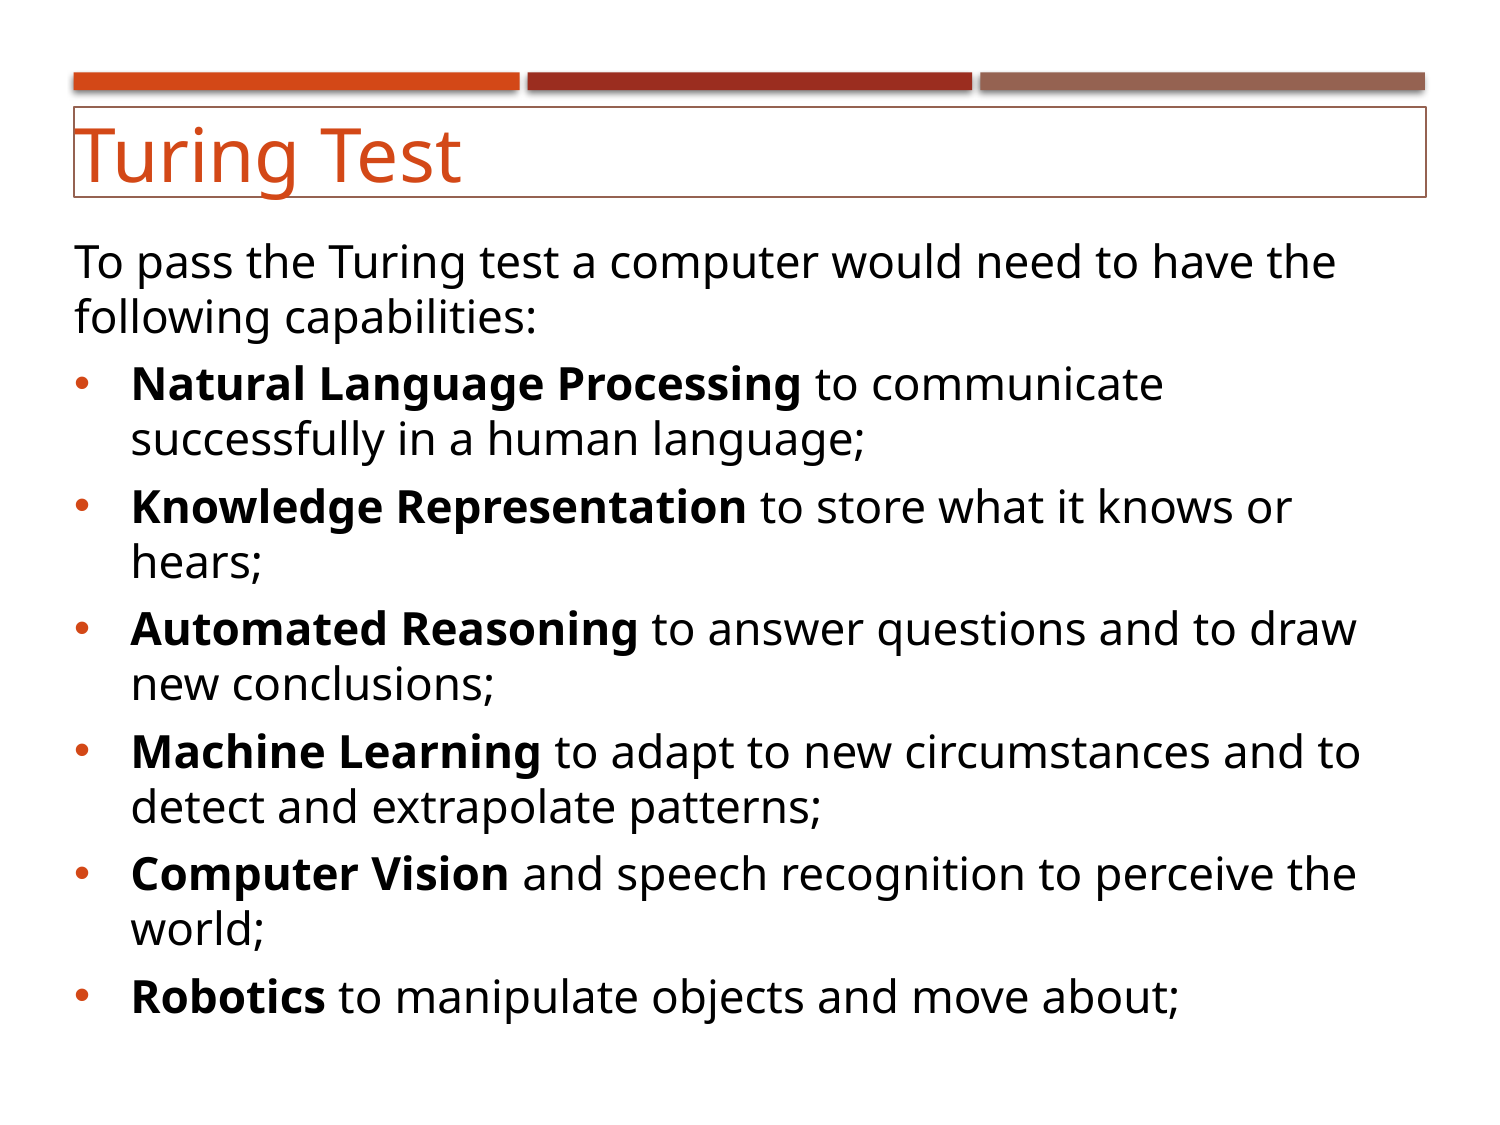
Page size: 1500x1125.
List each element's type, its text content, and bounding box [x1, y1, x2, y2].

text_box To pass the Turing test a computer would need to have the following capabilities: Natural Language Processing to communicate successfully in a human language; Knowledge Representation to store what it knows or hears; Automated Reasoning to answer questions and to draw new conclusions; Machine Learning to adapt to new circumstances and to detect and extrapolate patterns; Computer Vision and speech recognition to perceive the world; Robotics to manipulate objects and move about; [74, 232, 1426, 1023]
text_box Turing Test [74, 106, 1426, 198]
